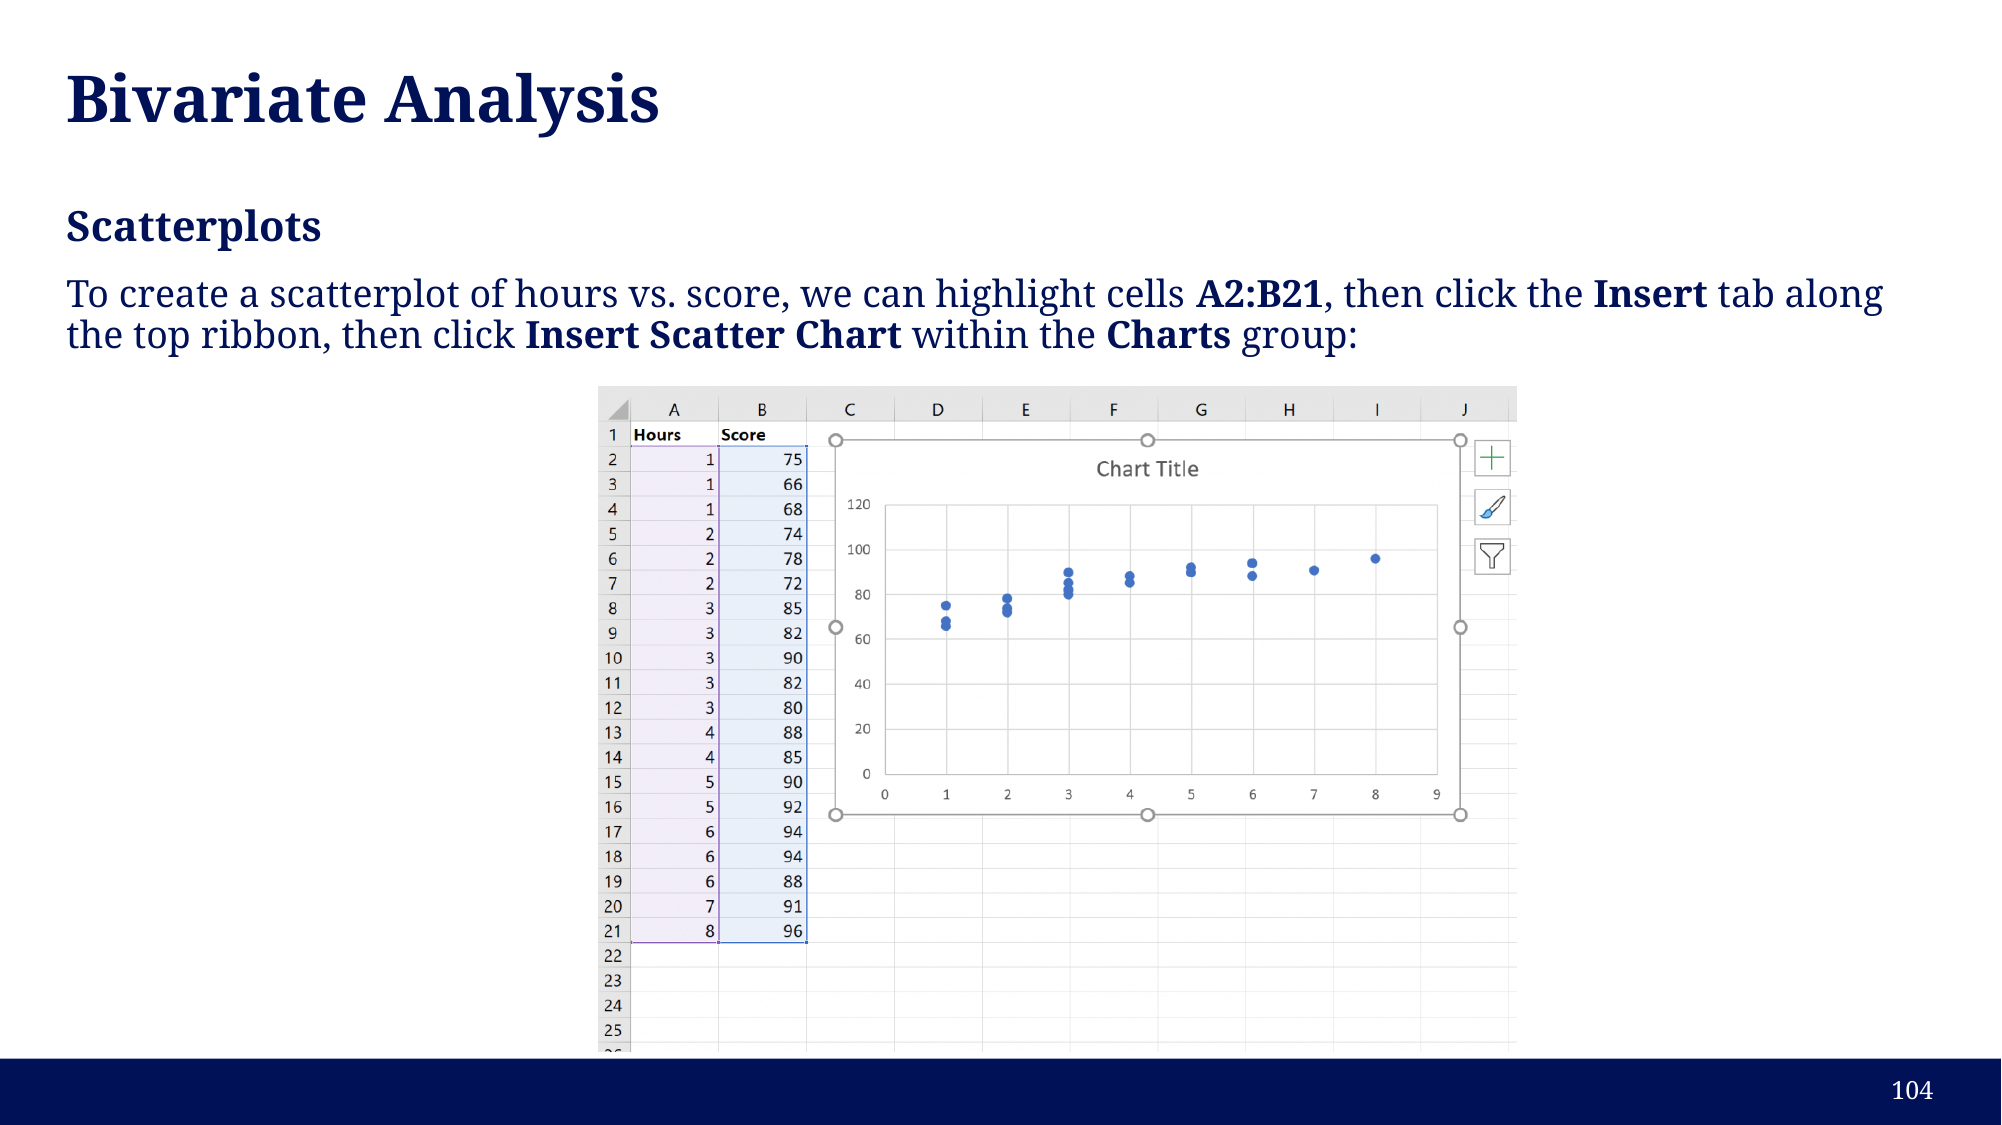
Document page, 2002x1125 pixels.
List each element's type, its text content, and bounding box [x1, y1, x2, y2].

slide_number 104 [1498, 1061, 1949, 1122]
title Bivariate Analysis [66, 66, 1935, 138]
list Scatterplots To create a scatterplot of hours vs. score, we can highlight cells A2:B21, then click the Insert tab along the top ribbon, then click Insert Scatter Chart within the Charts group: [66, 205, 1899, 993]
picture [598, 386, 1517, 1053]
